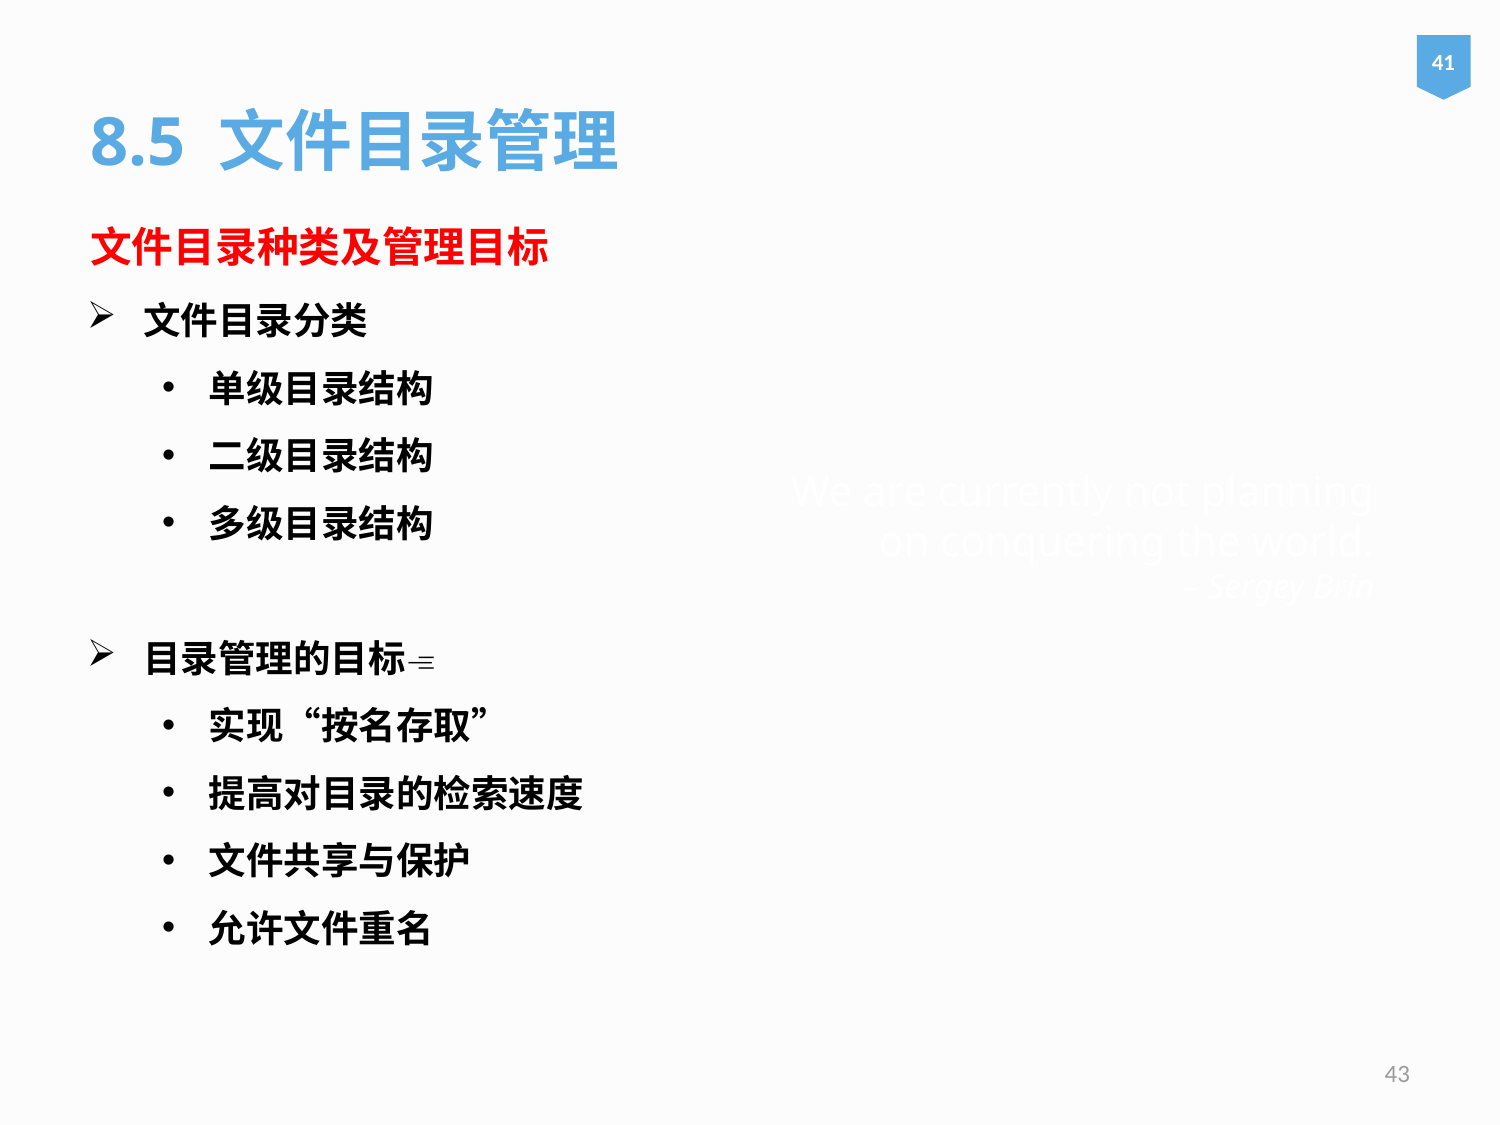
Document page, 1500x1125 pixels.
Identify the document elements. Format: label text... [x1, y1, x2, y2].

text_box 8.5 文件目录管理 [74, 45, 1425, 233]
text_box 文件目录种类及管理目标 [74, 188, 1387, 267]
slide_number 43 [1074, 1042, 1425, 1103]
text_box 41 [1414, 33, 1473, 102]
text_box 文件目录分类 单级目录结构 二级目录结构 多级目录结构 目录管理的目标 实现“按名存取” 提高对目录的检索速度 文件共享与保护 允许文件重名 [72, 267, 1454, 1106]
